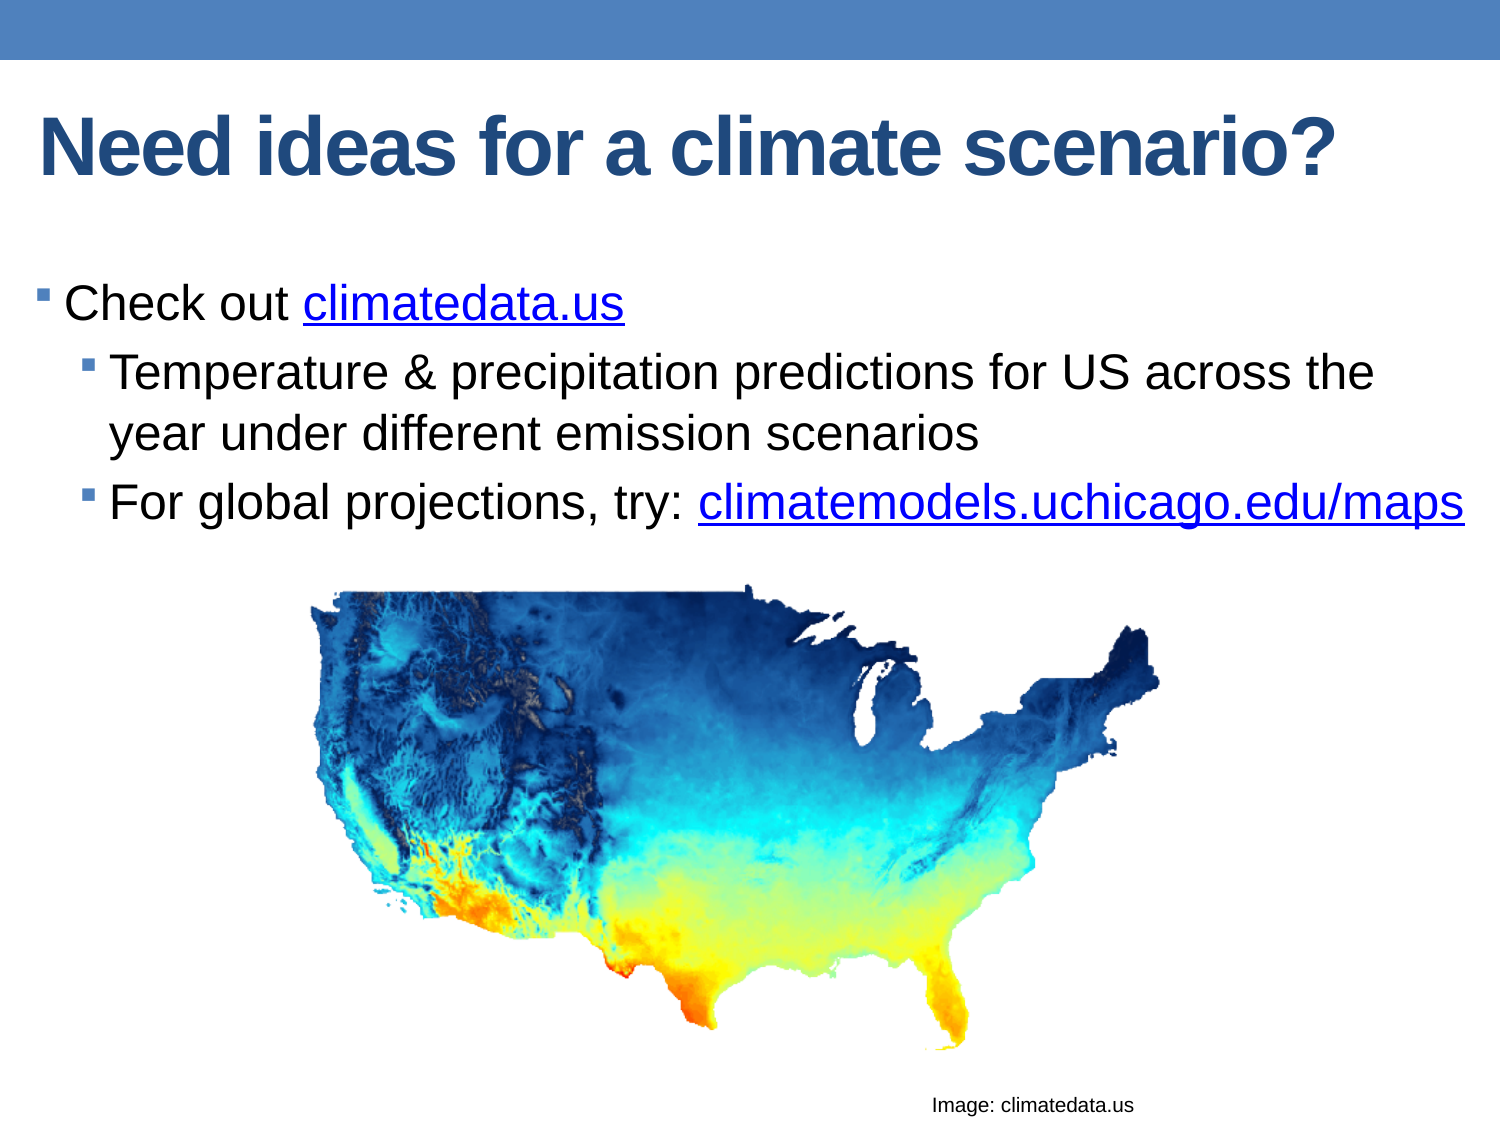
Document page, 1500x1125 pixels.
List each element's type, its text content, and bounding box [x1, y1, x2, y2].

list Check out climatedata.us Temperature & precipitation predictions for US across the year under different emission scenarios For global projections, try: climatemodels.uchicago.edu/maps [18, 262, 1500, 584]
title Need ideas for a climate scenario? [0, 60, 1500, 224]
picture [247, 532, 1194, 1125]
